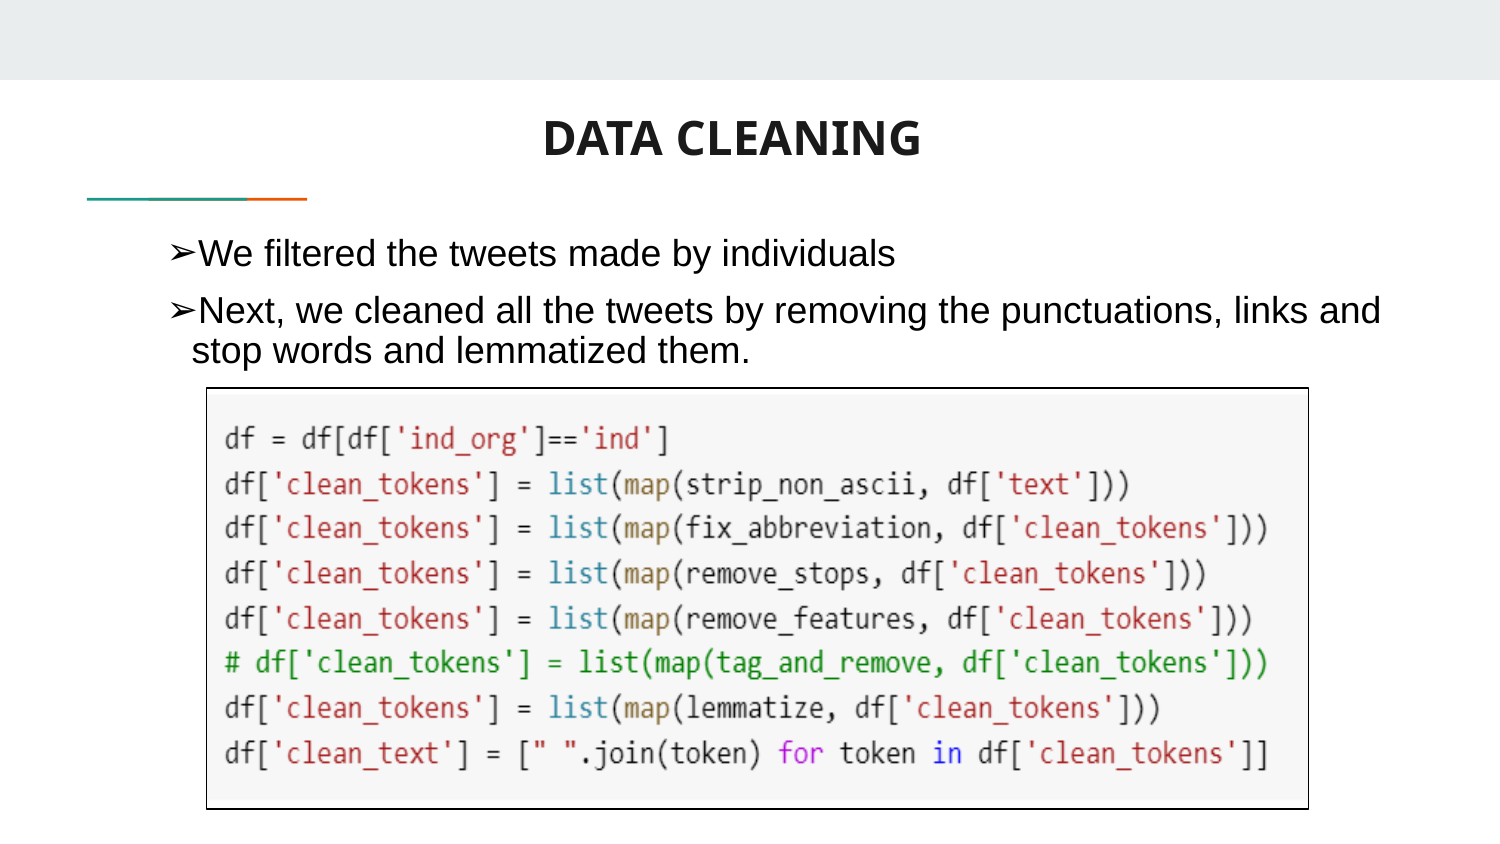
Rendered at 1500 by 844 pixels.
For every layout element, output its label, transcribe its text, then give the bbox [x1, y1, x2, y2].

text_box We filtered the tweets made by individuals Next, we cleaned all the tweets by removing the punctuations, links and stop words and lemmatized them. [147, 219, 1464, 388]
picture [207, 388, 1309, 809]
title DATA CLEANING [102, 92, 1364, 181]
